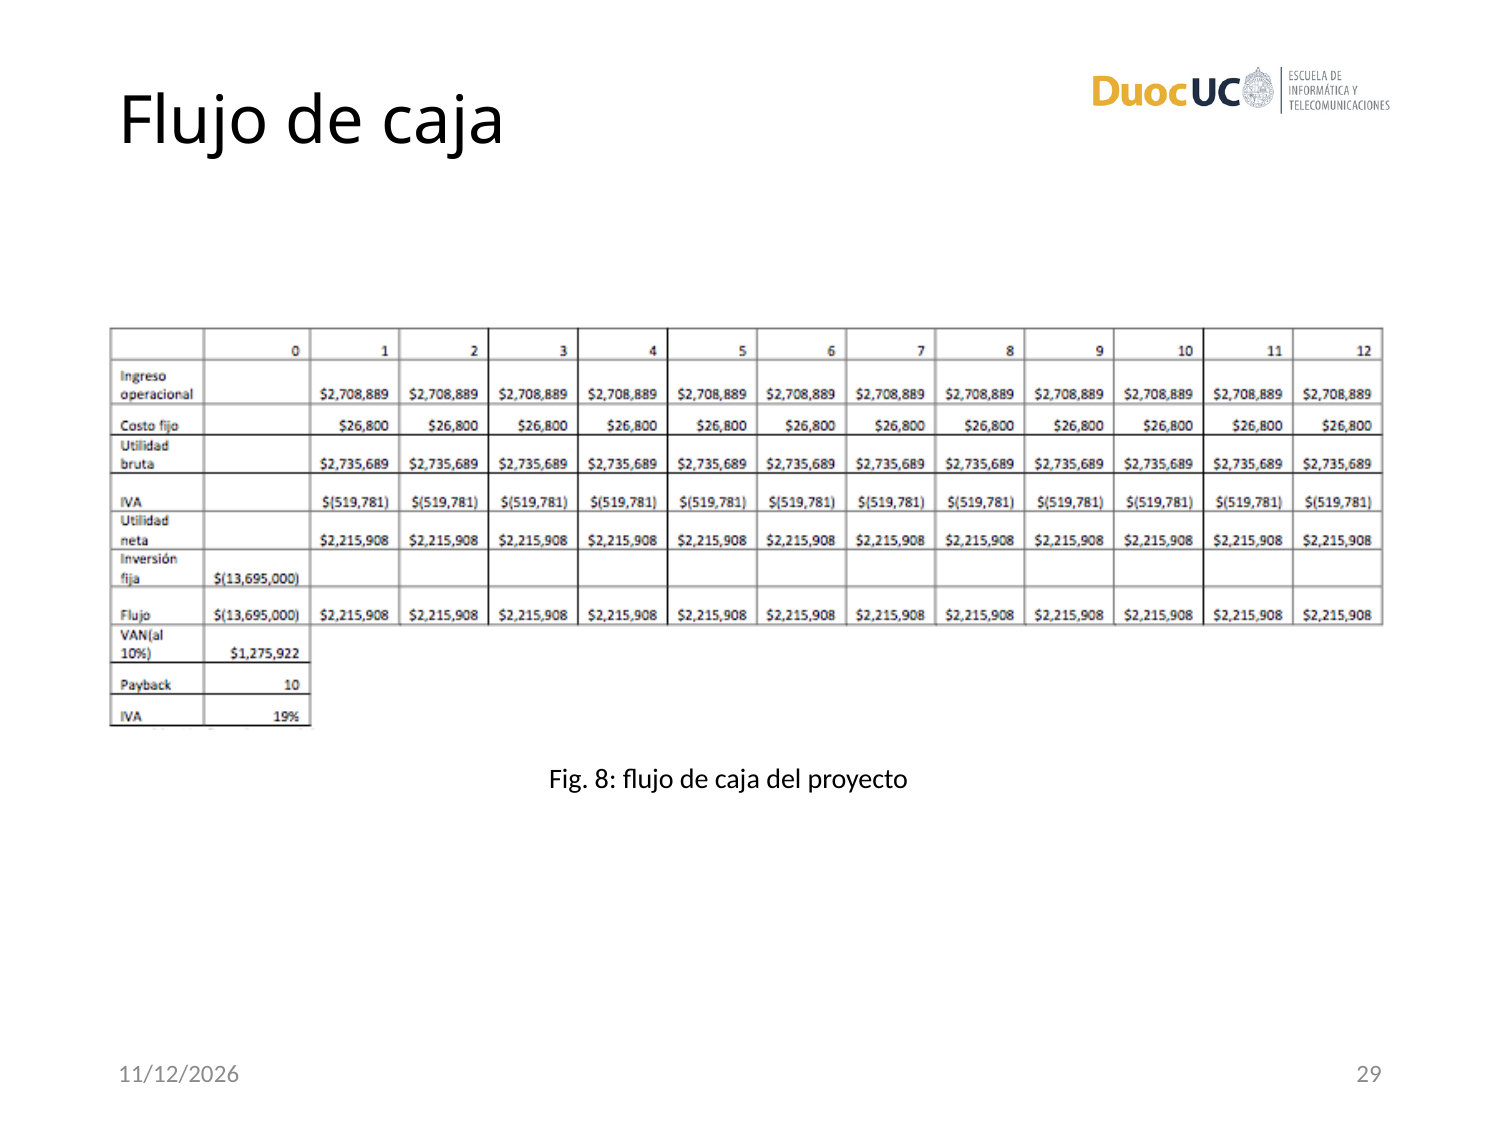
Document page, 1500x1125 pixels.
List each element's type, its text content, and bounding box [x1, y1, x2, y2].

title Flujo de caja [103, 59, 959, 185]
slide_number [103, 1042, 441, 1103]
slide_number 29 [1059, 1042, 1397, 1103]
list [103, 318, 1397, 730]
text_box Fig. 8: flujo de caja del proyecto [534, 752, 924, 802]
picture [1085, 59, 1397, 118]
